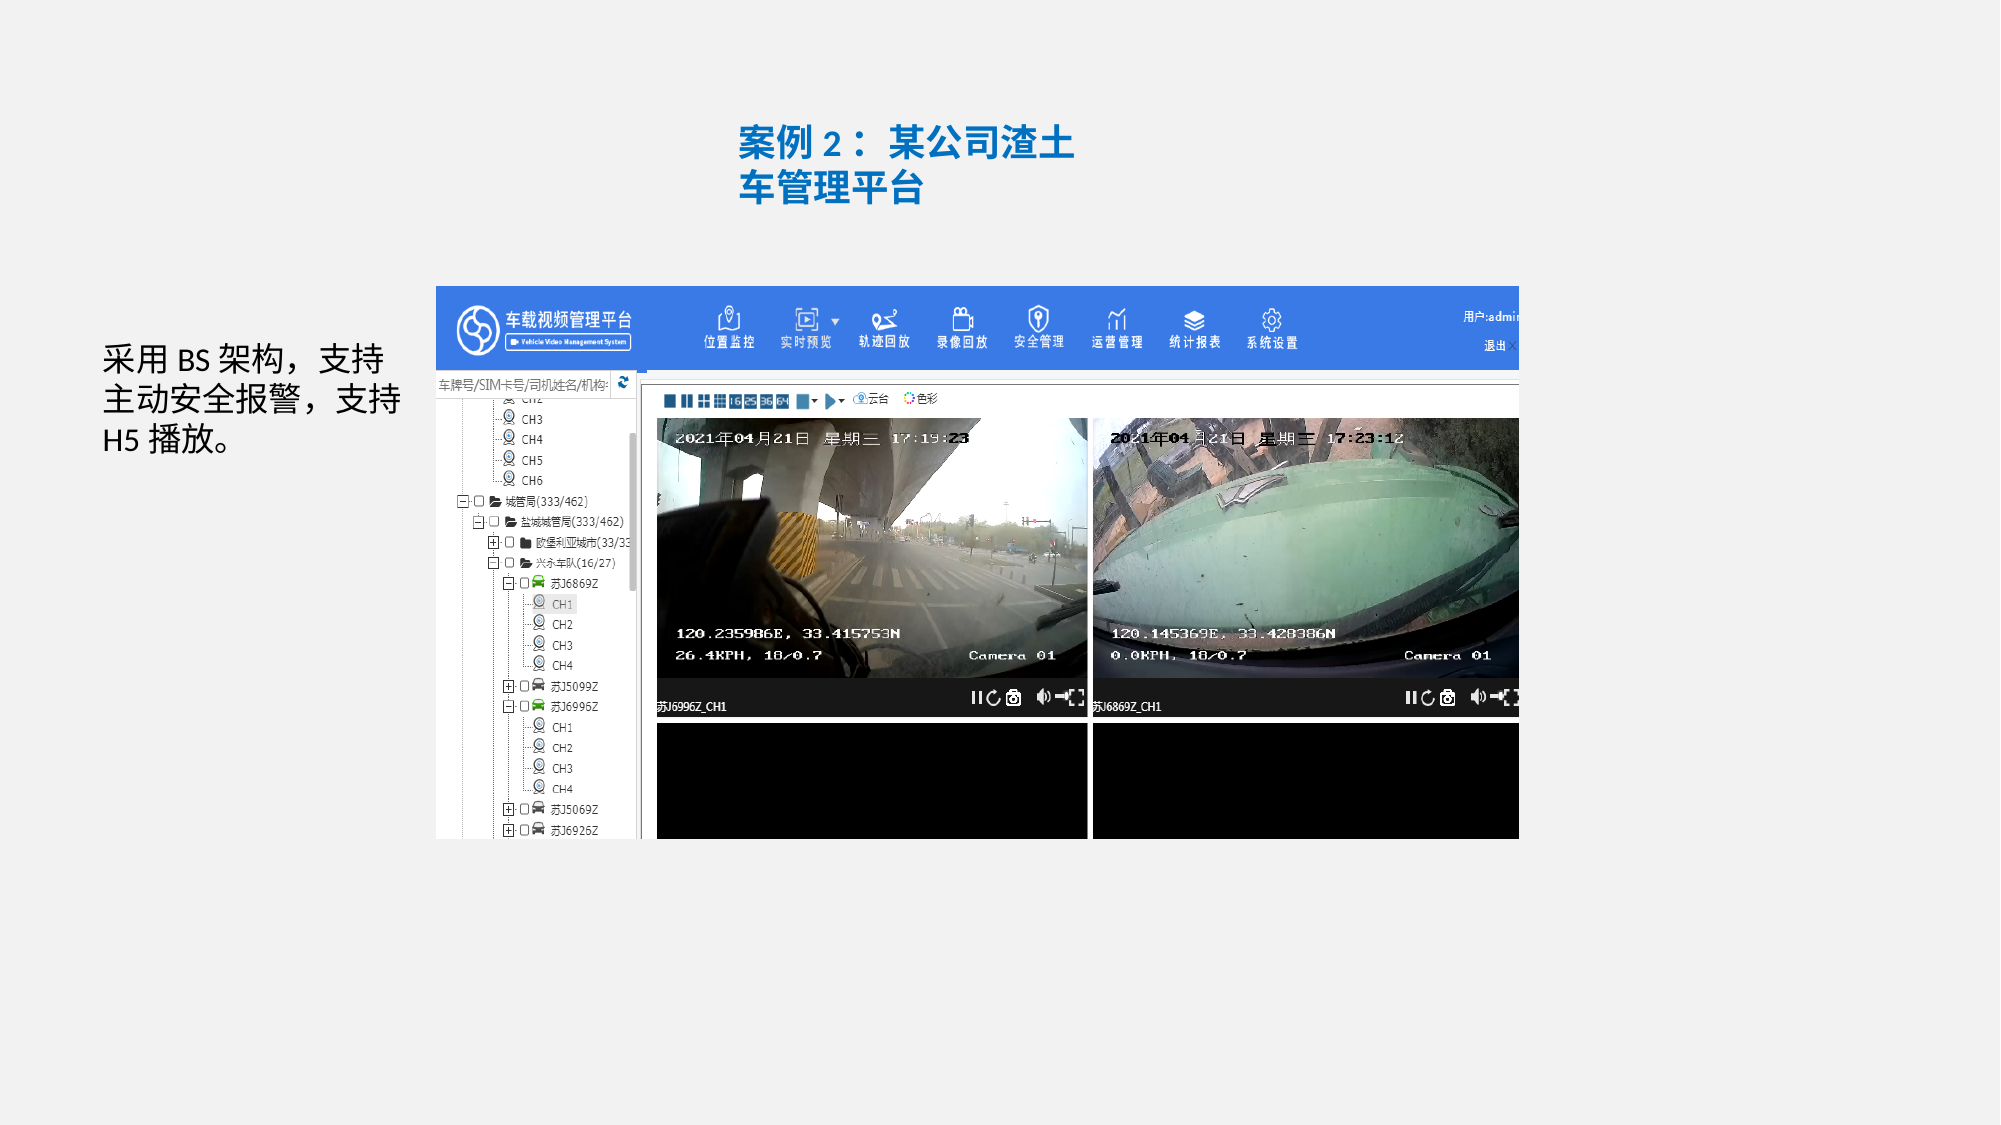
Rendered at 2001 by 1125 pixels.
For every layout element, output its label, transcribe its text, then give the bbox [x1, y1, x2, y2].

text_box 案例2：某公司渣土车管理平台 [723, 111, 1124, 217]
picture [435, 286, 1519, 839]
text_box 采用BS架构，支持主动安全报警，支持H5播放。 [87, 331, 422, 466]
